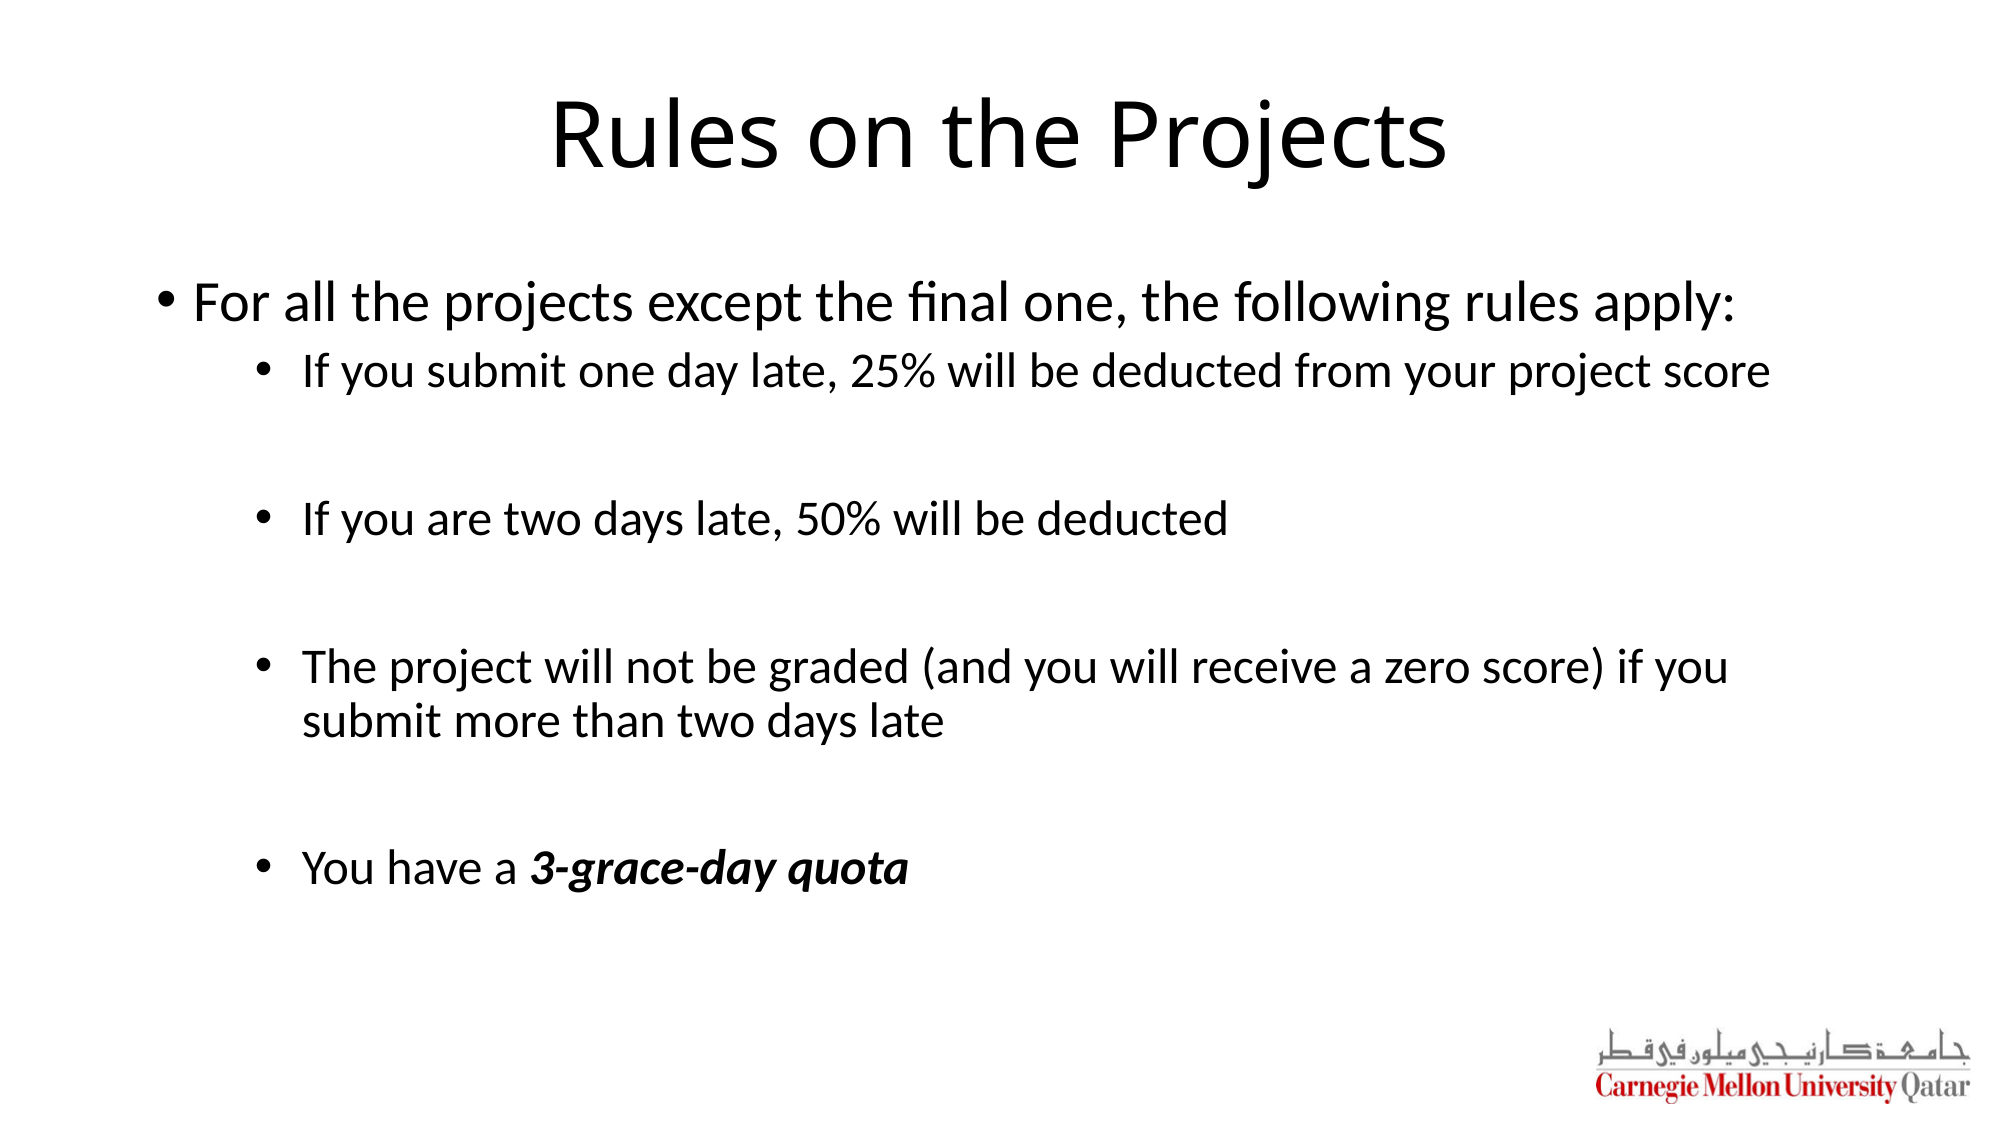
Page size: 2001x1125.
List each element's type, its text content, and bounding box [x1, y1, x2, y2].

list For all the projects except the final one, the following rules apply: If you submit one day late, 25% will be deducted from your project score If you are two days late, 50% will be deducted The project will not be graded (and you will receive a zero score) if you submit more than two days late You have a 3-grace-day quota [140, 263, 1811, 1006]
picture [1596, 1027, 1971, 1104]
title Rules on the Projects [324, 51, 1675, 226]
